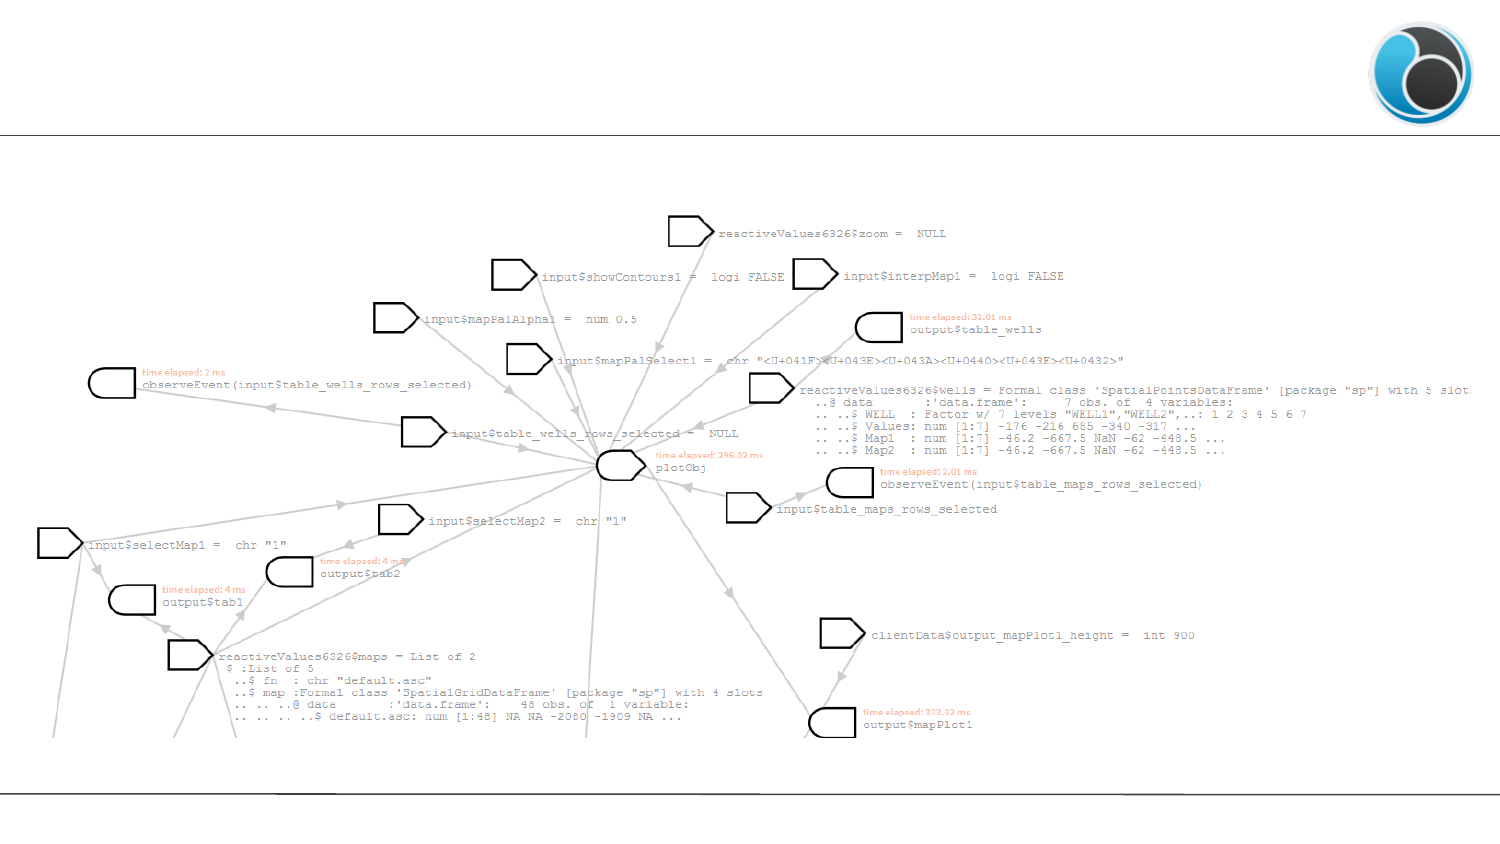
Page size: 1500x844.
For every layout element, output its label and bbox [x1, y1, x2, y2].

picture [1363, 21, 1475, 127]
picture [17, 149, 1471, 789]
